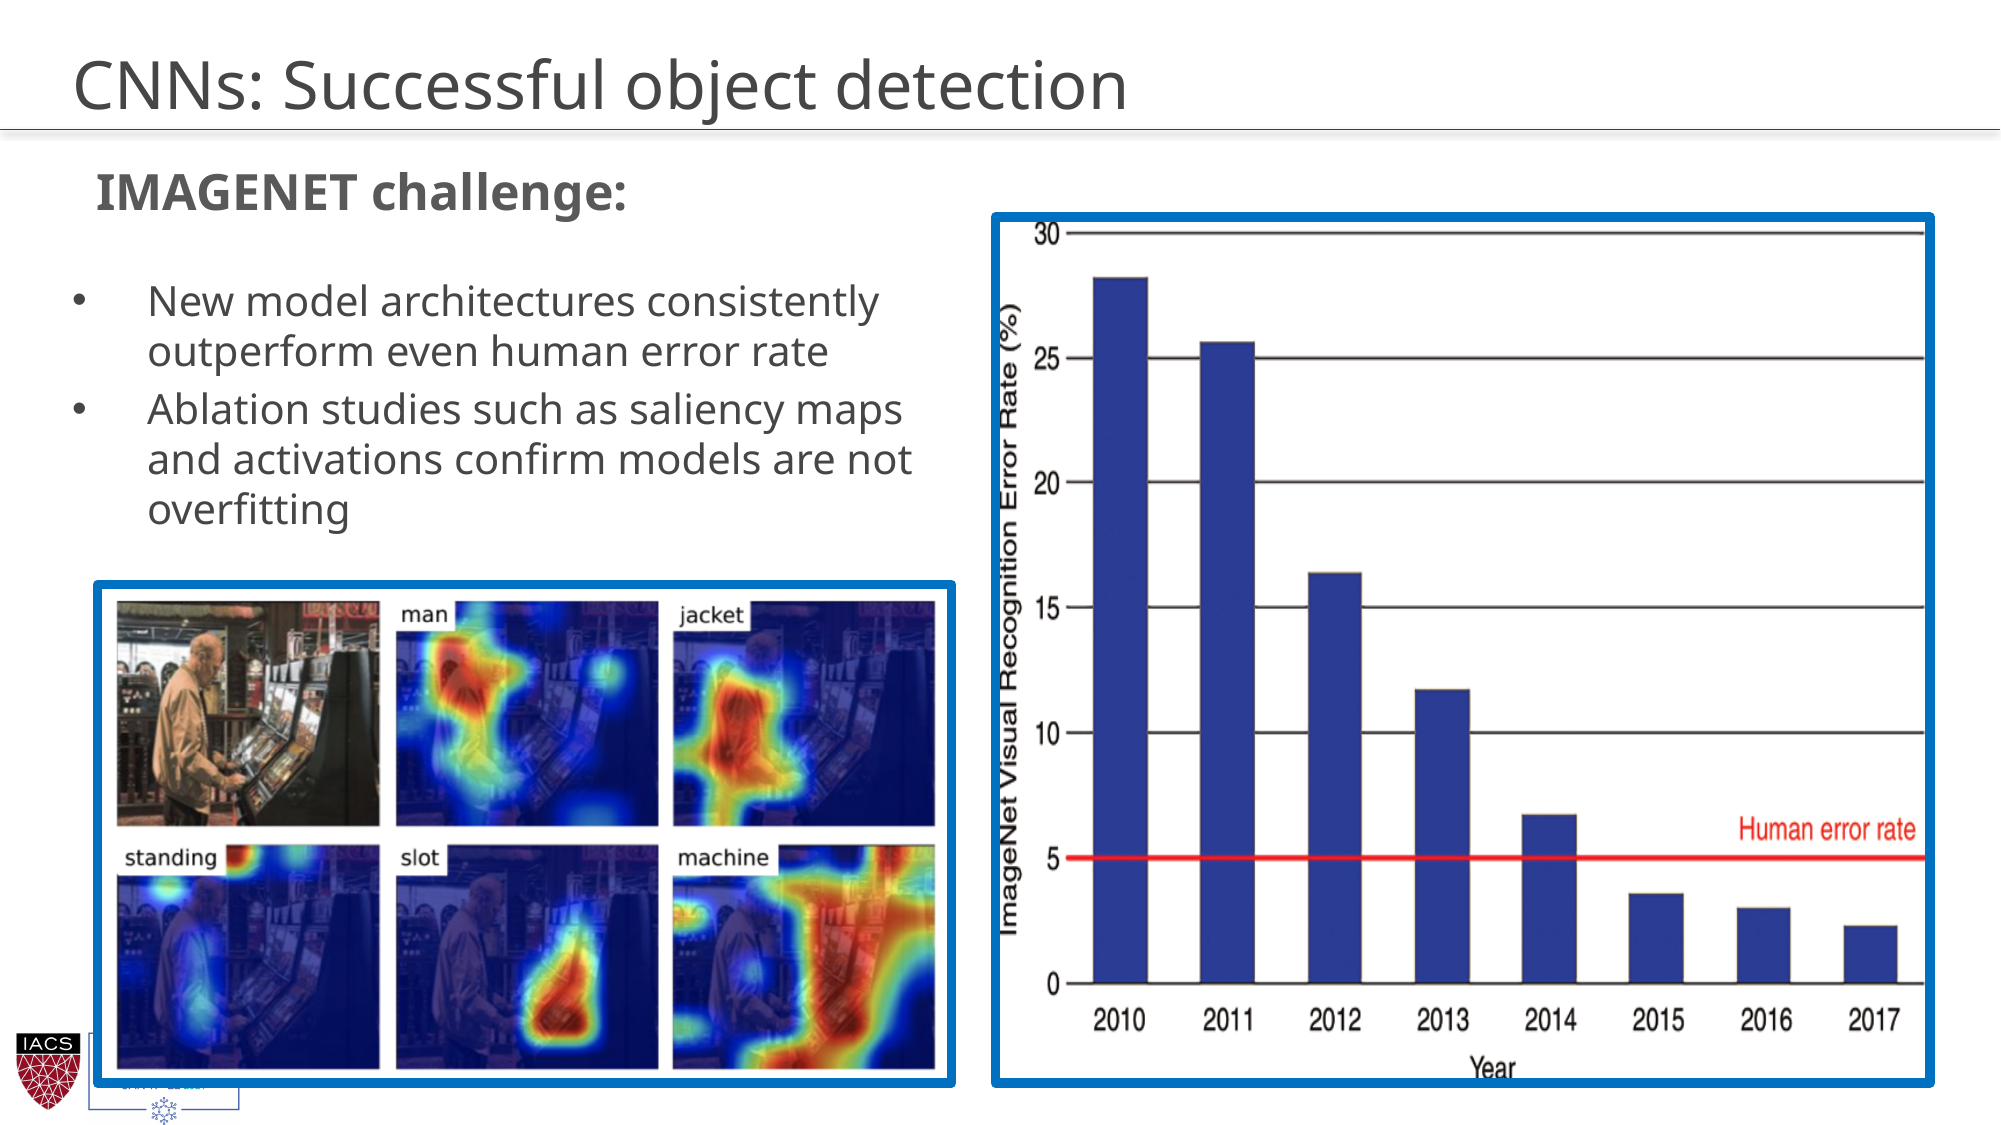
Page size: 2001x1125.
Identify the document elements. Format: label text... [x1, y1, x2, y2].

text_box CNNs: Successful object detection [57, 35, 1943, 162]
picture [86, 1030, 241, 1125]
picture [14, 1033, 82, 1110]
text_box IMAGENET challenge: [81, 153, 643, 228]
picture [102, 588, 948, 1079]
picture [999, 221, 1926, 1079]
slide_number 8 [1475, 1042, 1942, 1103]
list New model architectures consistently outperform even human error rate Ablation studies such as saliency maps and activations confirm models are not overfitting [57, 267, 991, 614]
